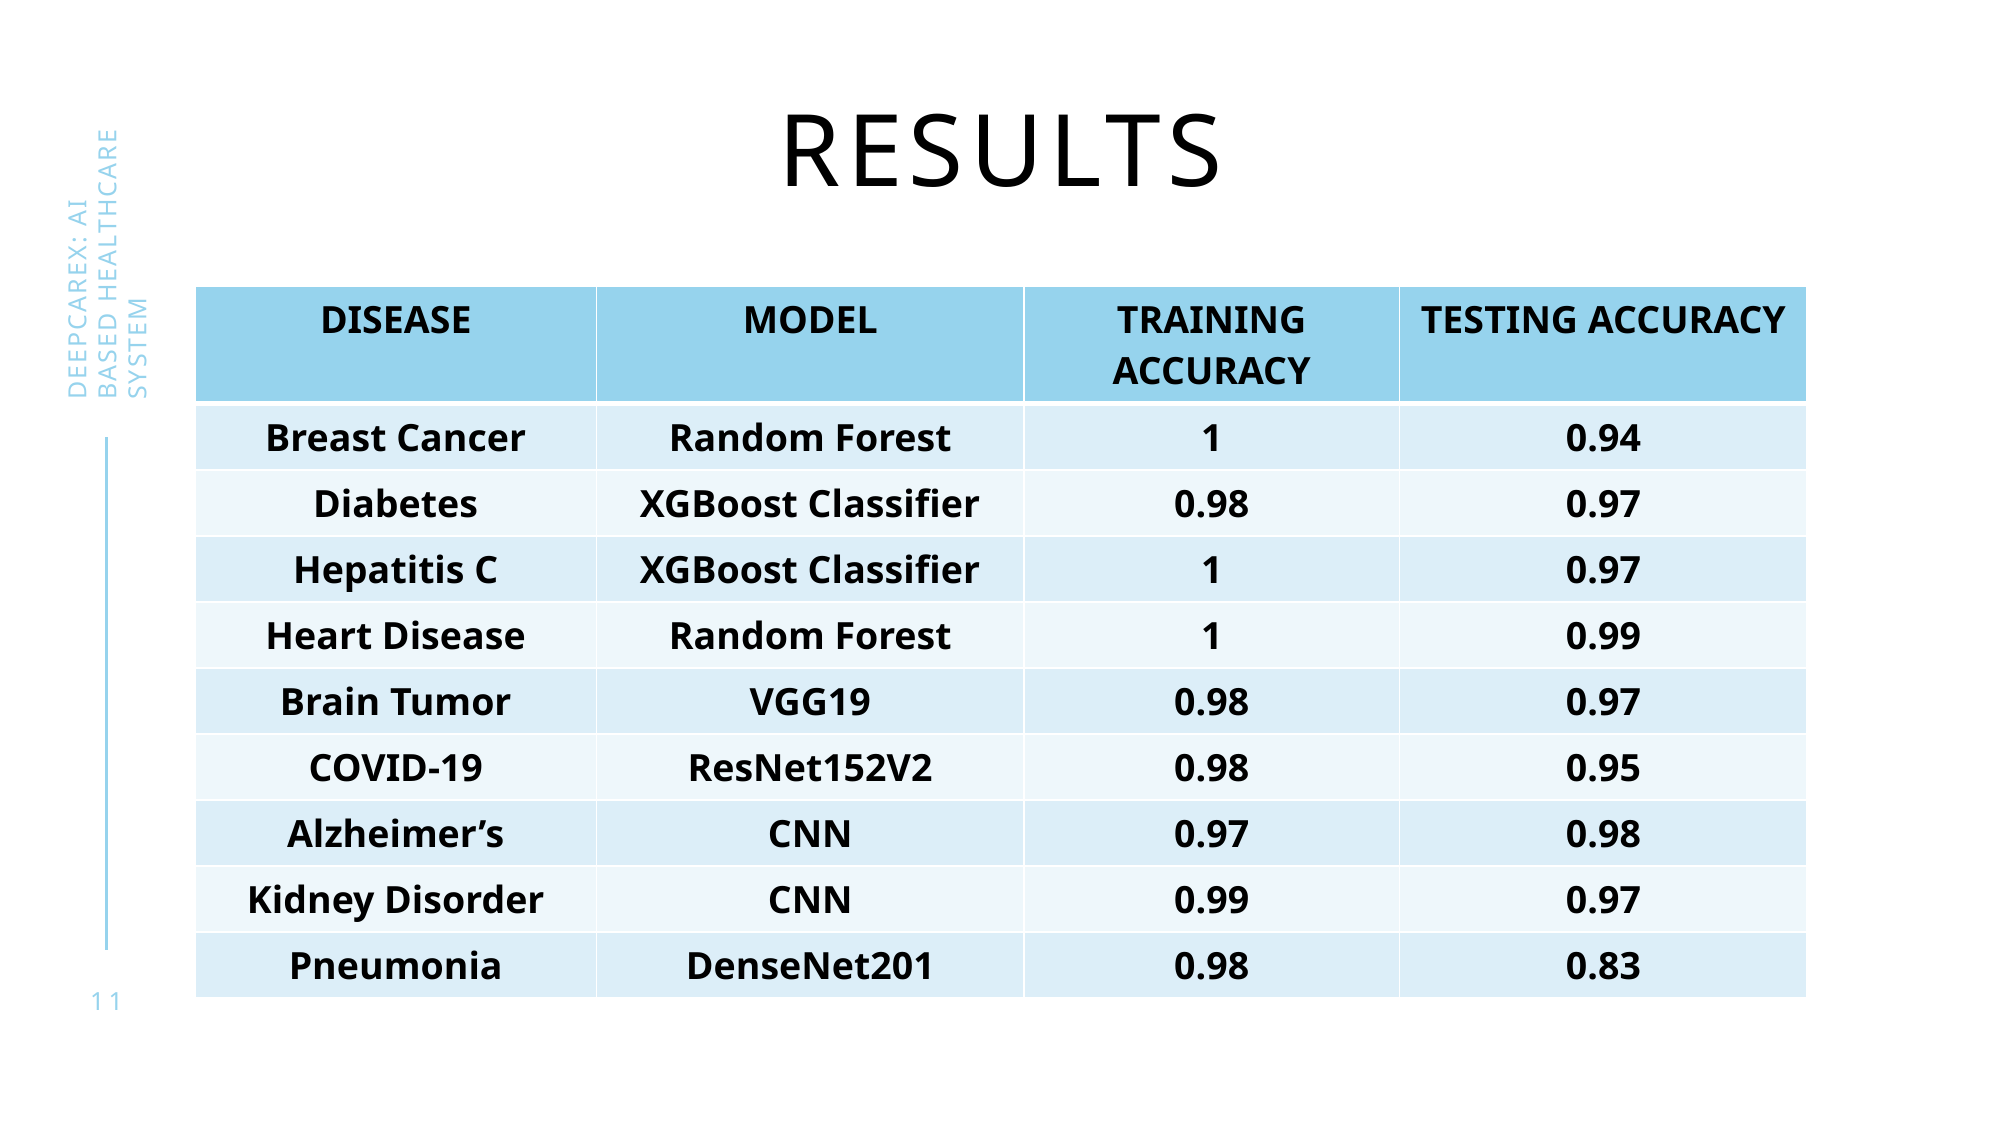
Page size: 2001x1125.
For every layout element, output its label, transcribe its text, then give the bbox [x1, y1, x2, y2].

table_cell Random Forest [597, 406, 1023, 469]
table_cell 0.97 [1400, 537, 1806, 601]
title results [195, 99, 1808, 250]
table_cell COVID-19 [196, 735, 596, 799]
table_cell 1 [1025, 537, 1399, 601]
table_cell DenseNet201 [597, 933, 1023, 997]
table_cell Diabetes [196, 471, 596, 535]
table_cell Kidney Disorder [196, 867, 596, 931]
table_header DISEASE [196, 287, 596, 401]
slide_number 11 [68, 987, 144, 1018]
table_cell 0.97 [1400, 867, 1806, 931]
table_cell XGBoost Classifier [597, 537, 1023, 601]
table_header MODEL [597, 287, 1023, 401]
table_header TESTING ACCURACY [1400, 287, 1806, 401]
table_cell ResNet152V2 [597, 735, 1023, 799]
table_cell Breast Cancer [196, 406, 596, 469]
table_cell CNN [597, 867, 1023, 931]
table_cell Alzheimer’s [196, 801, 596, 865]
table_cell Pneumonia [196, 933, 596, 997]
table_cell 1 [1025, 406, 1399, 469]
table_cell 0.97 [1400, 471, 1806, 535]
table_cell Heart Disease [196, 603, 596, 667]
table_cell 0.99 [1400, 603, 1806, 667]
table_cell 0.98 [1025, 735, 1399, 799]
table_cell 0.98 [1025, 933, 1399, 997]
table_cell VGG19 [597, 669, 1023, 733]
table_cell XGBoost Classifier [597, 471, 1023, 535]
table_cell 0.95 [1400, 735, 1806, 799]
table_cell 1 [1025, 603, 1399, 667]
table_cell Random Forest [597, 603, 1023, 667]
table_cell 0.98 [1400, 801, 1806, 865]
table_cell Hepatitis C [196, 537, 596, 601]
table_cell 0.98 [1025, 471, 1399, 535]
table_cell Brain Tumor [196, 669, 596, 733]
table_cell 0.94 [1400, 406, 1806, 469]
table_cell 0.83 [1400, 933, 1806, 997]
footer DeepCareX: AI based Healthcare System [90, 107, 122, 400]
table_cell 0.97 [1400, 669, 1806, 733]
table_cell 0.99 [1025, 867, 1399, 931]
table_cell 0.98 [1025, 669, 1399, 733]
table_cell 0.97 [1025, 801, 1399, 865]
table_header TRAINING ACCURACY [1025, 287, 1399, 401]
table_cell CNN [597, 801, 1023, 865]
